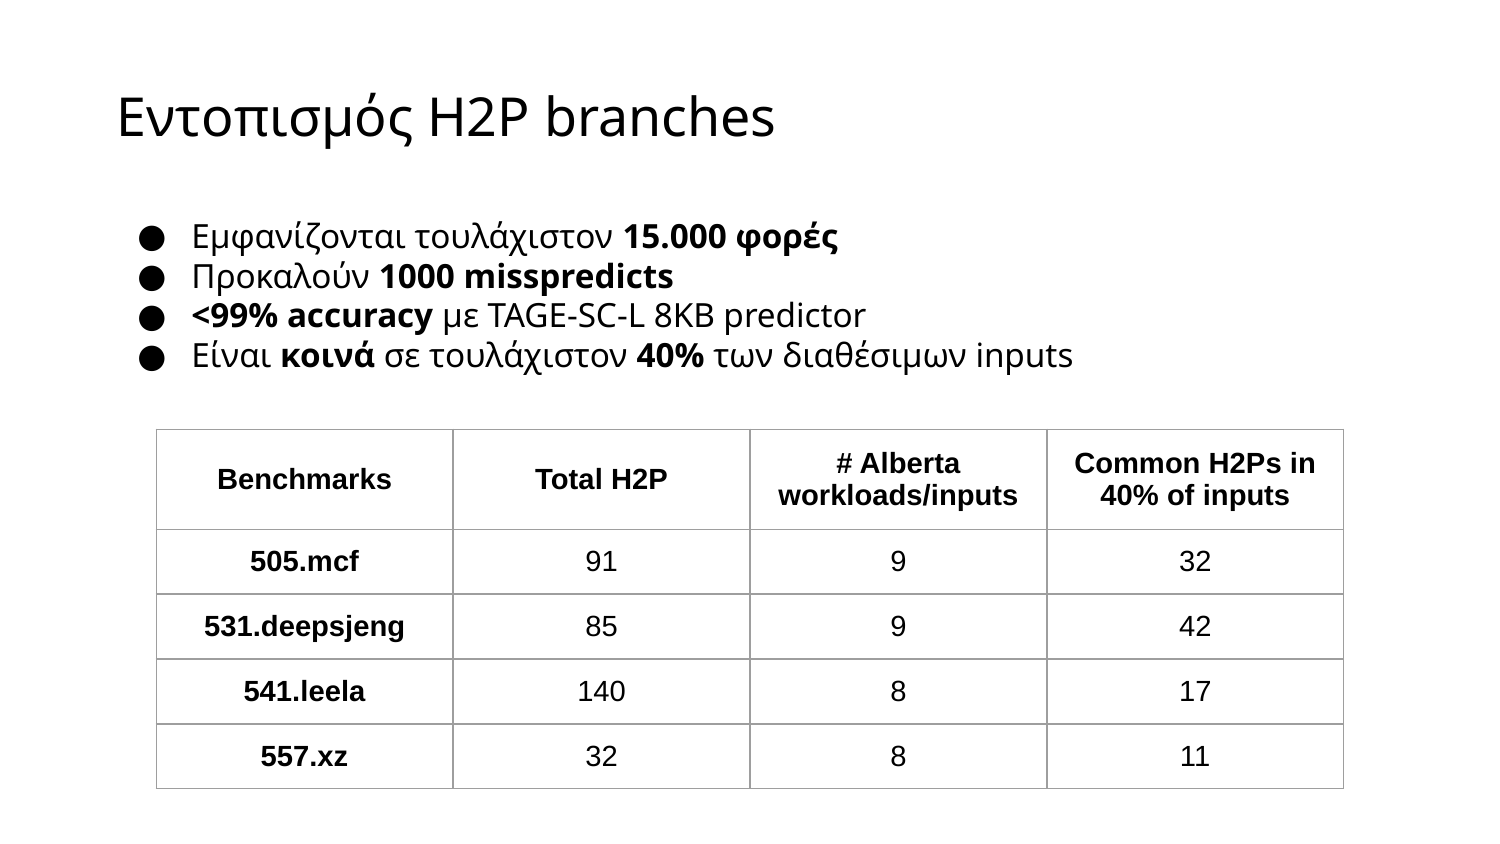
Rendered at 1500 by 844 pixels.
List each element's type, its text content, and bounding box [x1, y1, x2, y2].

table_cell 91 [454, 530, 749, 593]
table_cell 9 [751, 530, 1046, 593]
table_cell 32 [454, 725, 749, 788]
table_header # Alberta workloads/inputs [751, 430, 1046, 529]
text_box Εμφανίζονται τουλάχιστον 15.000 φορές Προκαλούν 1000 misspredicts <99% accuracy με TAGE-SC-L 8KB predictor Είναι κοινά σε τουλάχιστον 40% των διαθέσιμων inputs [101, 199, 1112, 390]
table_cell 9 [751, 595, 1046, 658]
table_cell 42 [1048, 595, 1343, 658]
table_cell 11 [1048, 725, 1343, 788]
table_header Benchmarks [157, 430, 452, 529]
table_header Common H2Ps in 40% of inputs [1048, 430, 1343, 529]
table_cell 541.leela [157, 660, 452, 723]
table_cell 85 [454, 595, 749, 658]
table_cell 505.mcf [157, 530, 452, 593]
table_cell 531.deepsjeng [157, 595, 452, 658]
table_cell 557.xz [157, 725, 452, 788]
table_cell 140 [454, 660, 749, 723]
title Εντοπισμός H2P branches [101, 67, 1185, 163]
table_cell 17 [1048, 660, 1343, 723]
table_header Total H2P [454, 430, 749, 529]
table_cell 8 [751, 725, 1046, 788]
table_cell 32 [1048, 530, 1343, 593]
table_cell 8 [751, 660, 1046, 723]
